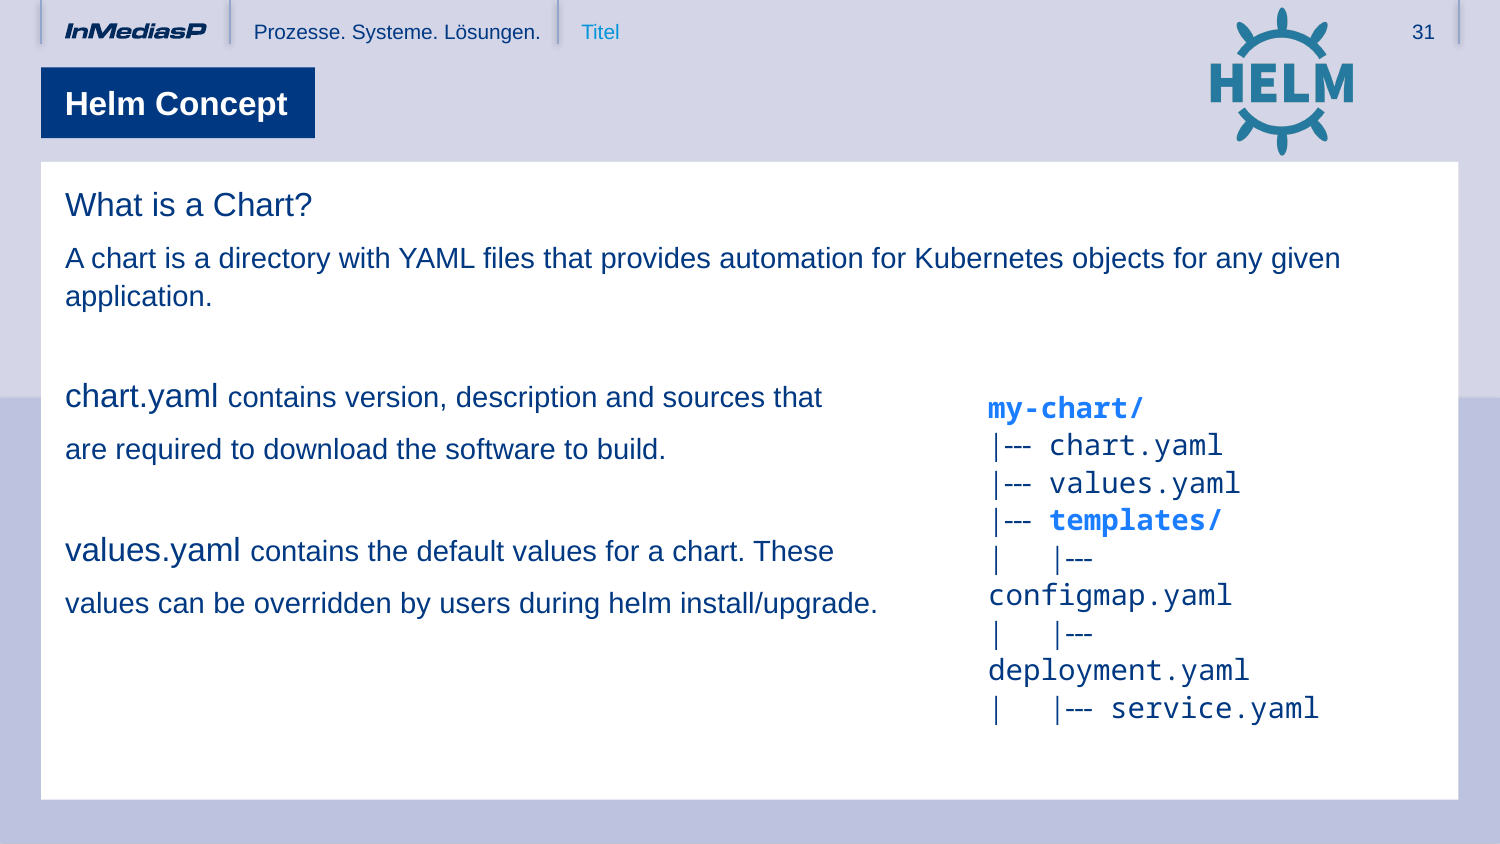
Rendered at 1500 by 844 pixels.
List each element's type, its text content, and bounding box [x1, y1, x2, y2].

list What is a Chart? A chart is a directory with YAML files that provides automation for Kubernetes objects for any given application. chart.yaml contains version, description and sources that are required to download the software to build. values.yaml contains the default values for a chart. These values can be overridden by users during helm install/upgrade. [64, 185, 1436, 777]
text_box my-chart/ |--- chart.yaml |--- values.yaml |--- templates/ | |--- configmap.yaml | |--- deployment.yaml | |--- service.yaml [988, 386, 1355, 724]
title Helm Concept [40, 67, 316, 139]
picture [1210, 6, 1354, 156]
